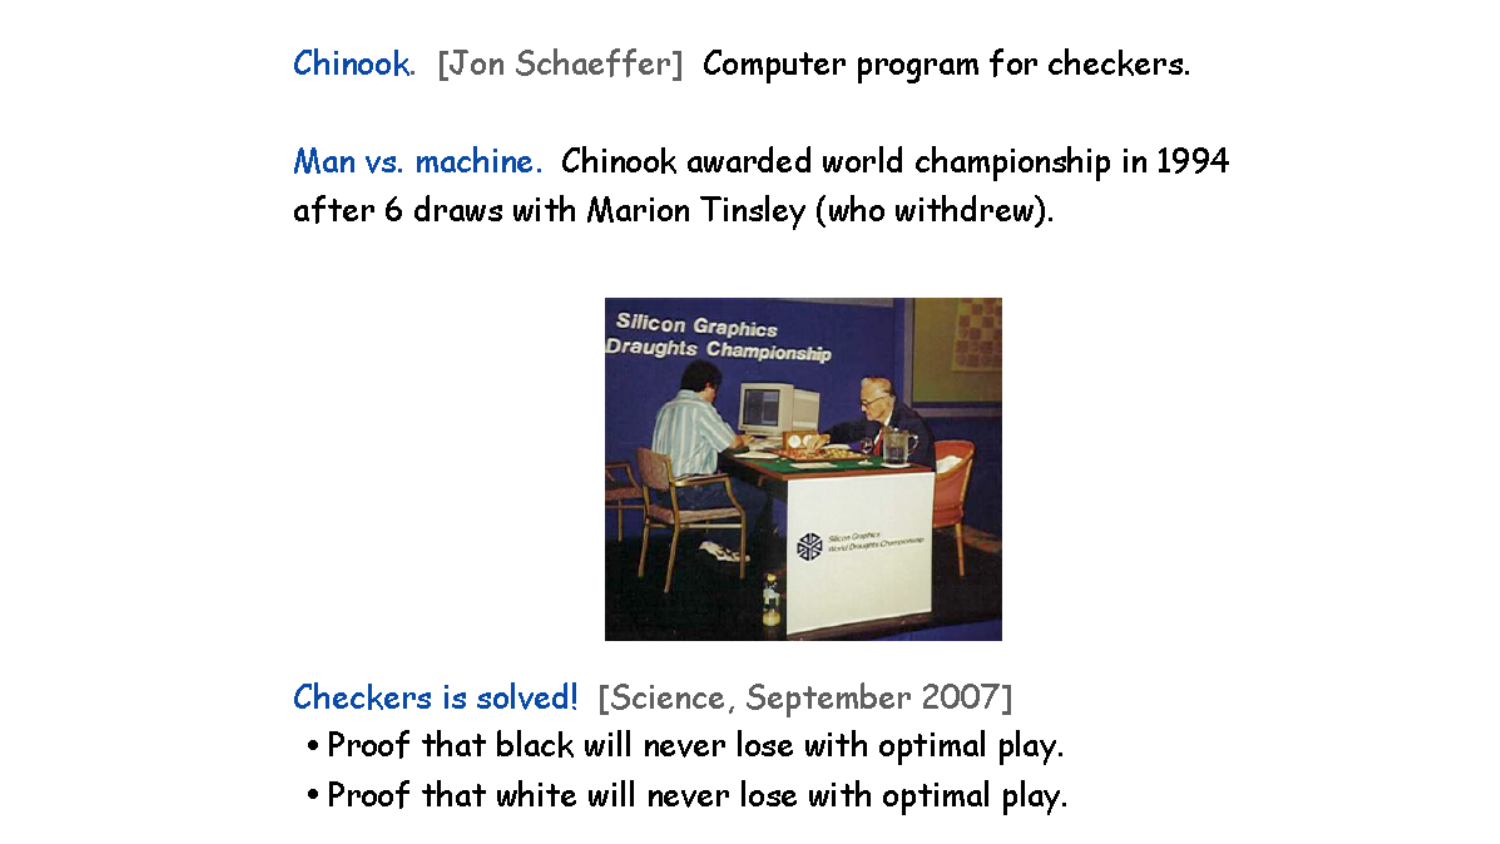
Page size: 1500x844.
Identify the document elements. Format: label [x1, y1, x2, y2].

picture [278, 22, 1239, 844]
